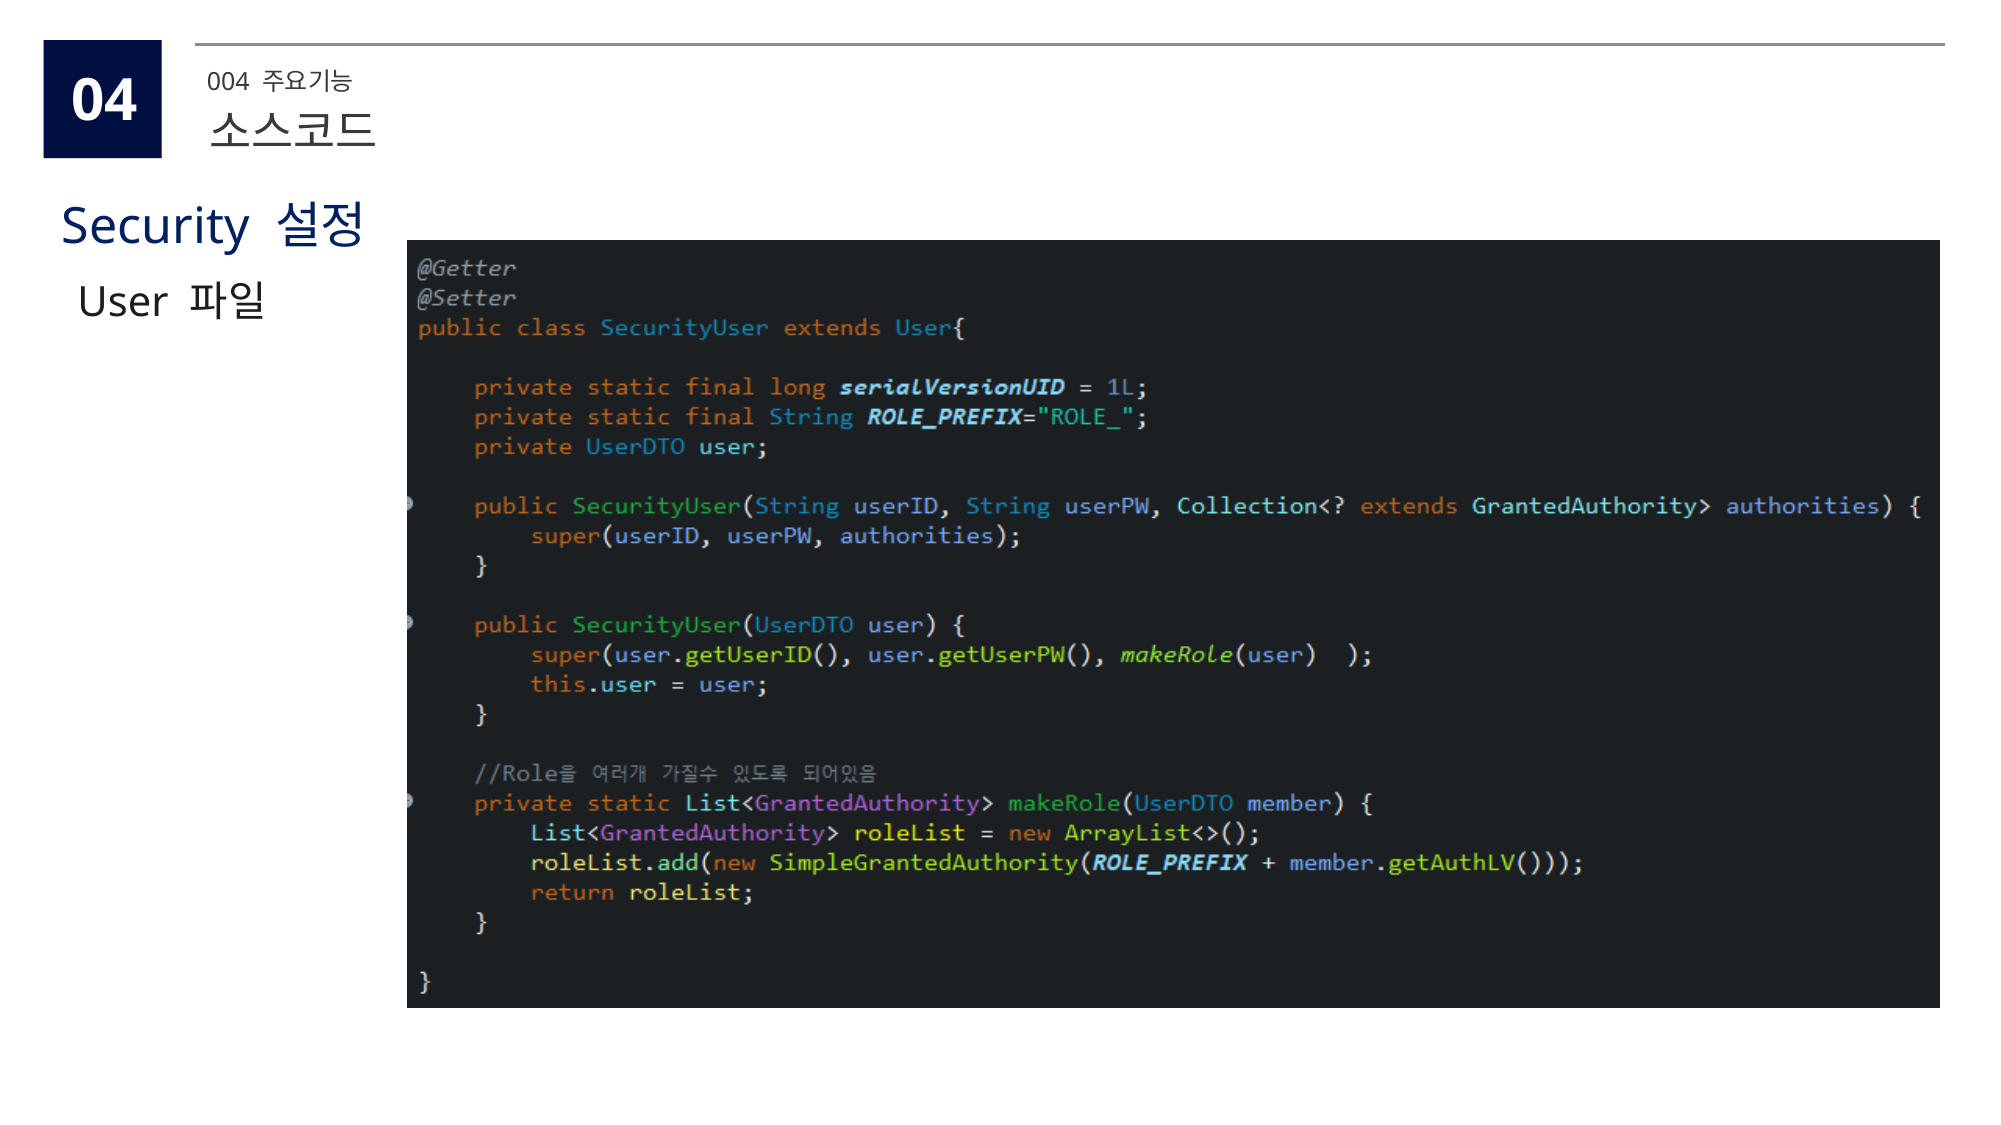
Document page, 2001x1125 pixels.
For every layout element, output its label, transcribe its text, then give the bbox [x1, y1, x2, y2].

picture [407, 240, 1940, 1008]
text_box 04 [45, 55, 164, 140]
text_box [194, 57, 392, 167]
text_box [42, 39, 163, 159]
text_box Security 설정 [47, 186, 392, 262]
text_box User 파일 [62, 267, 407, 332]
